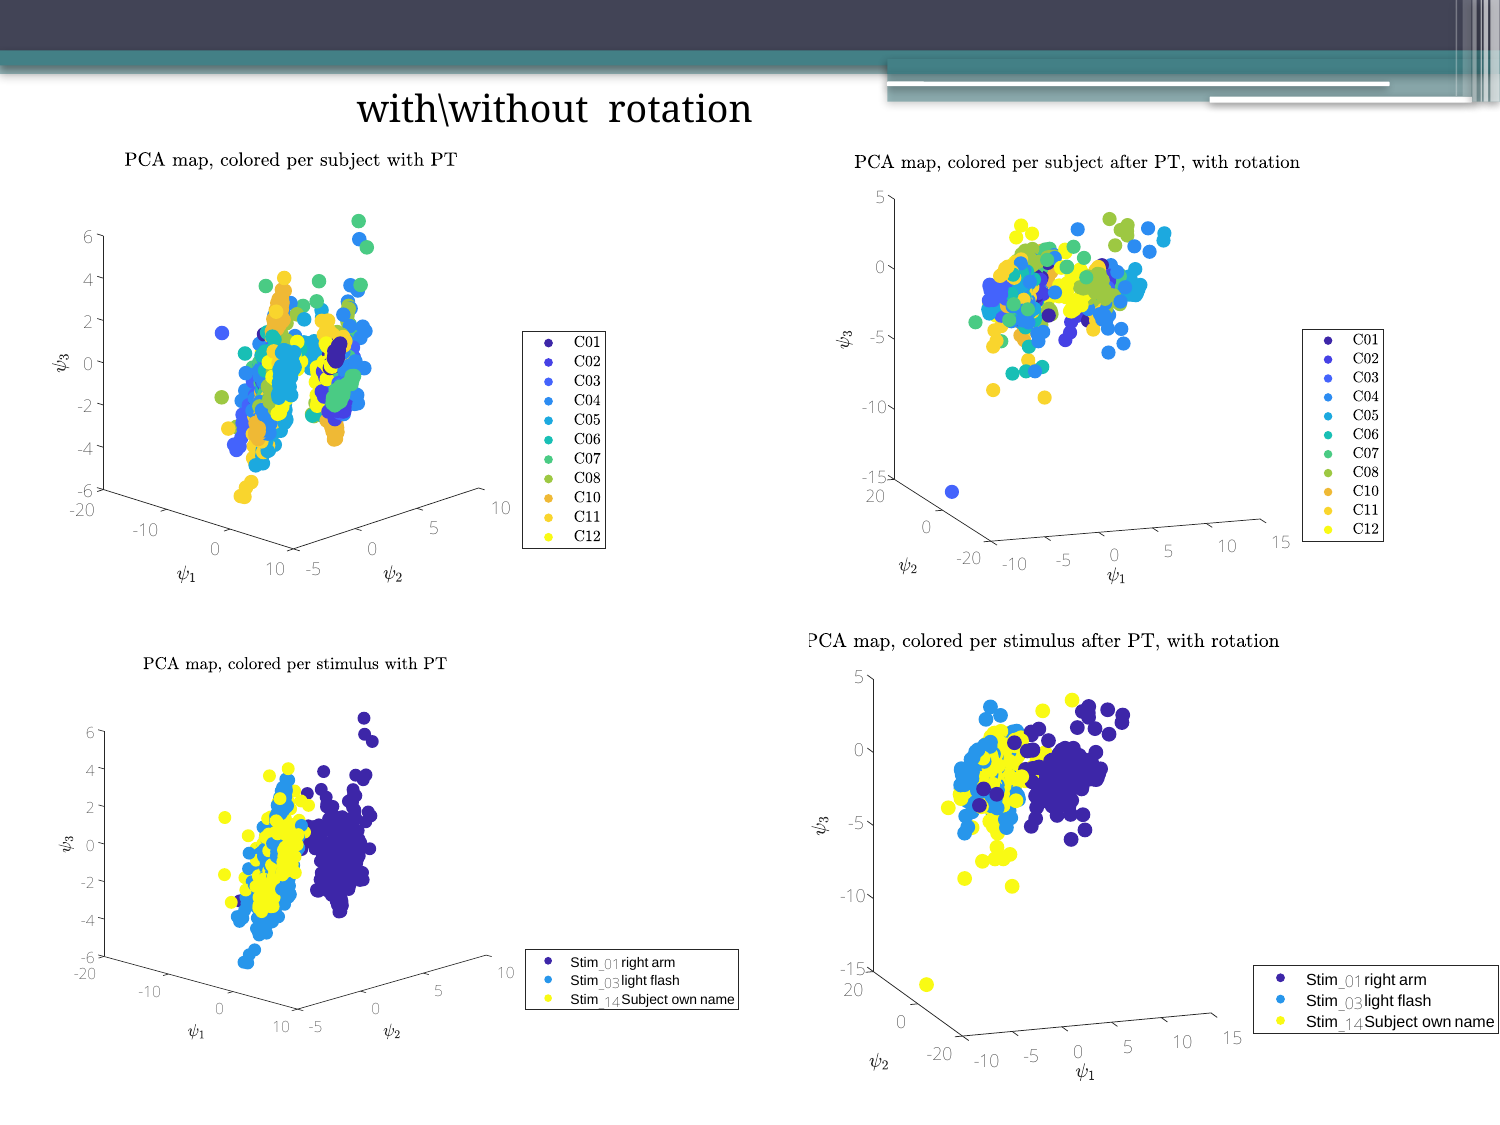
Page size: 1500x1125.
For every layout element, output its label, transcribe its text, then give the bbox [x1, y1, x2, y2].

picture [39, 646, 785, 1054]
text_box with\without rotation [301, 78, 809, 138]
picture [832, 143, 1428, 590]
picture [39, 140, 651, 599]
picture [808, 621, 1500, 1087]
